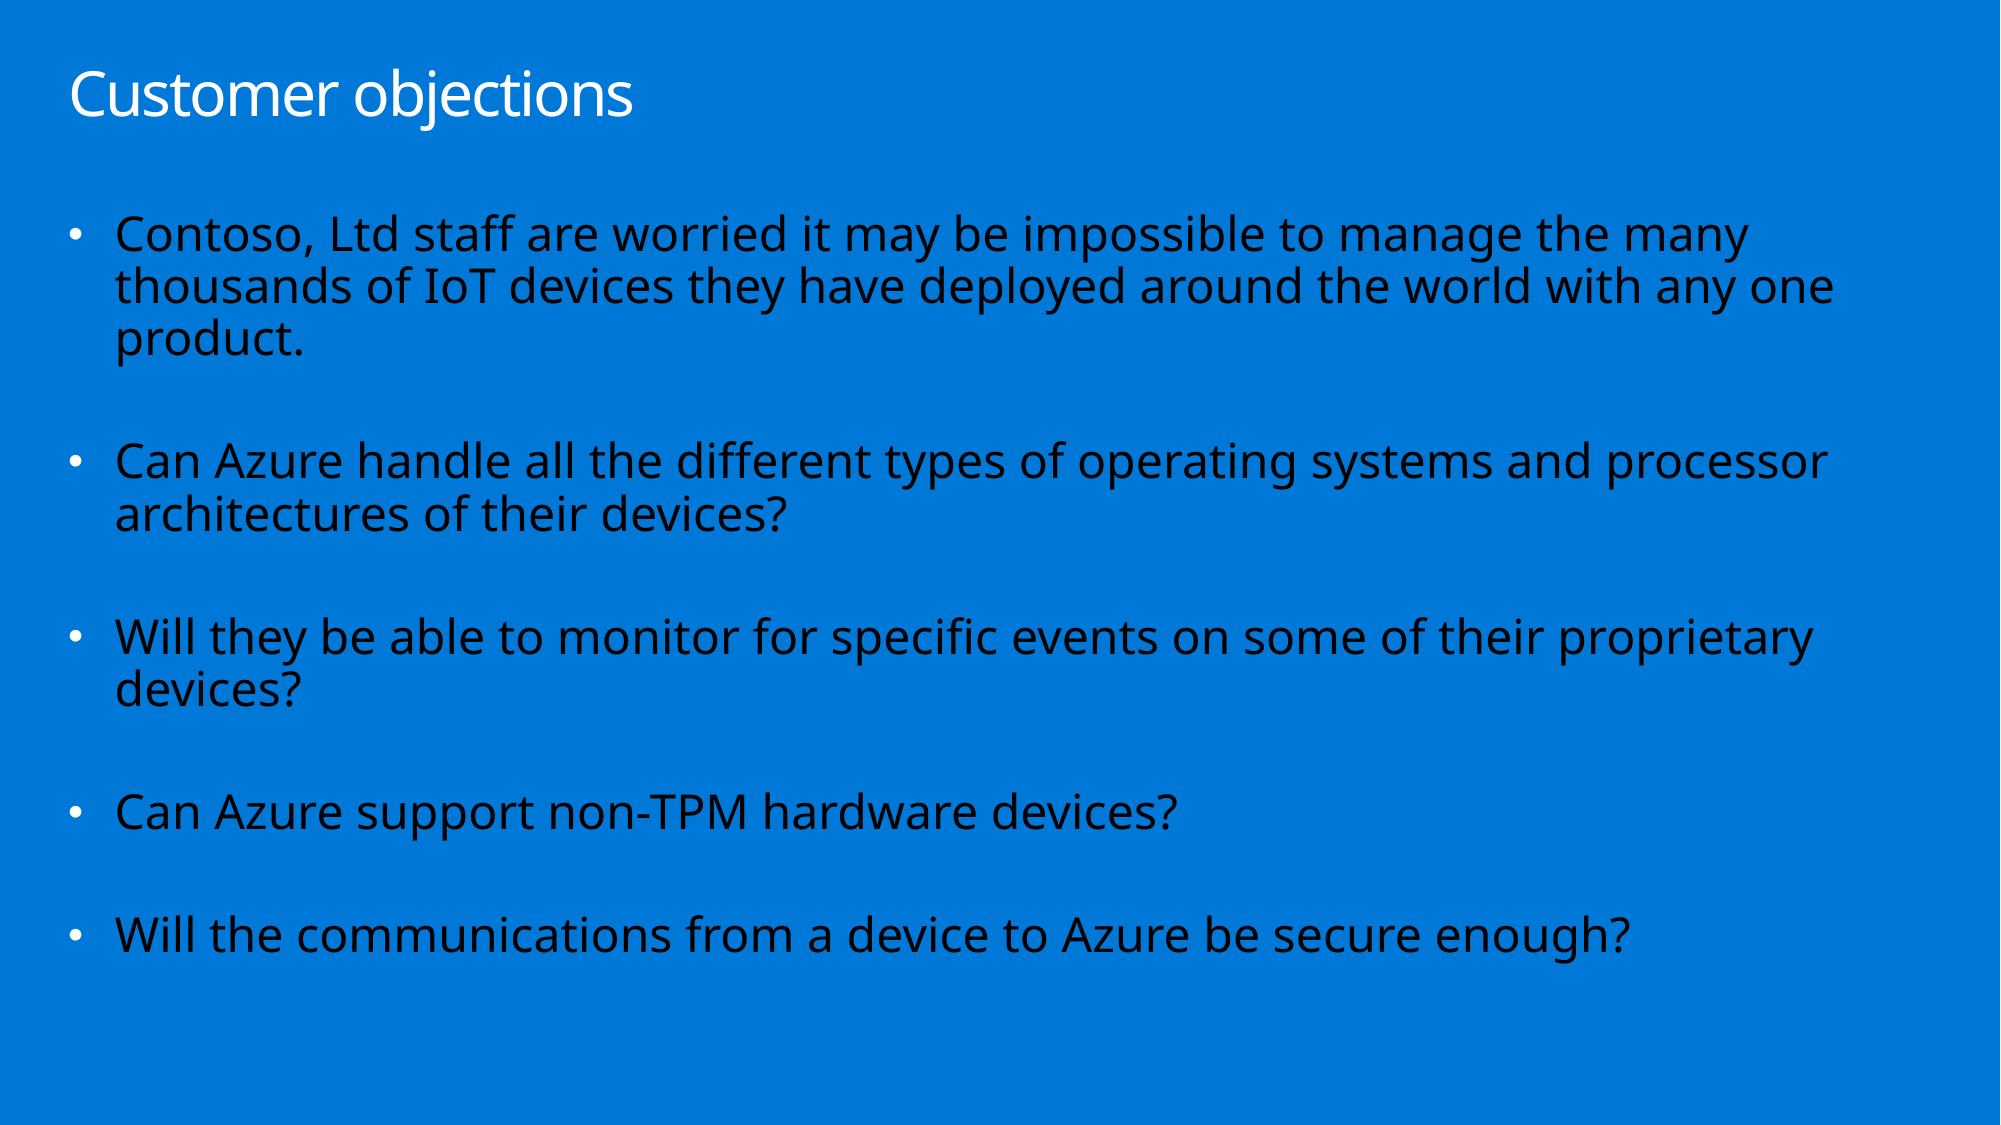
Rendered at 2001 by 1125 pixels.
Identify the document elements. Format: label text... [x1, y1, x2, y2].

list Contoso, Ltd staff are worried it may be impossible to manage the many thousands of IoT devices they have deployed around the world with any one product. Can Azure handle all the different types of operating systems and processor architectures of their devices? Will they be able to monitor for specific events on some of their proprietary devices? Can Azure support non-TPM hardware devices? Will the communications from a device to Azure be secure enough? [44, 196, 1956, 986]
title Customer objections [44, 47, 1957, 196]
